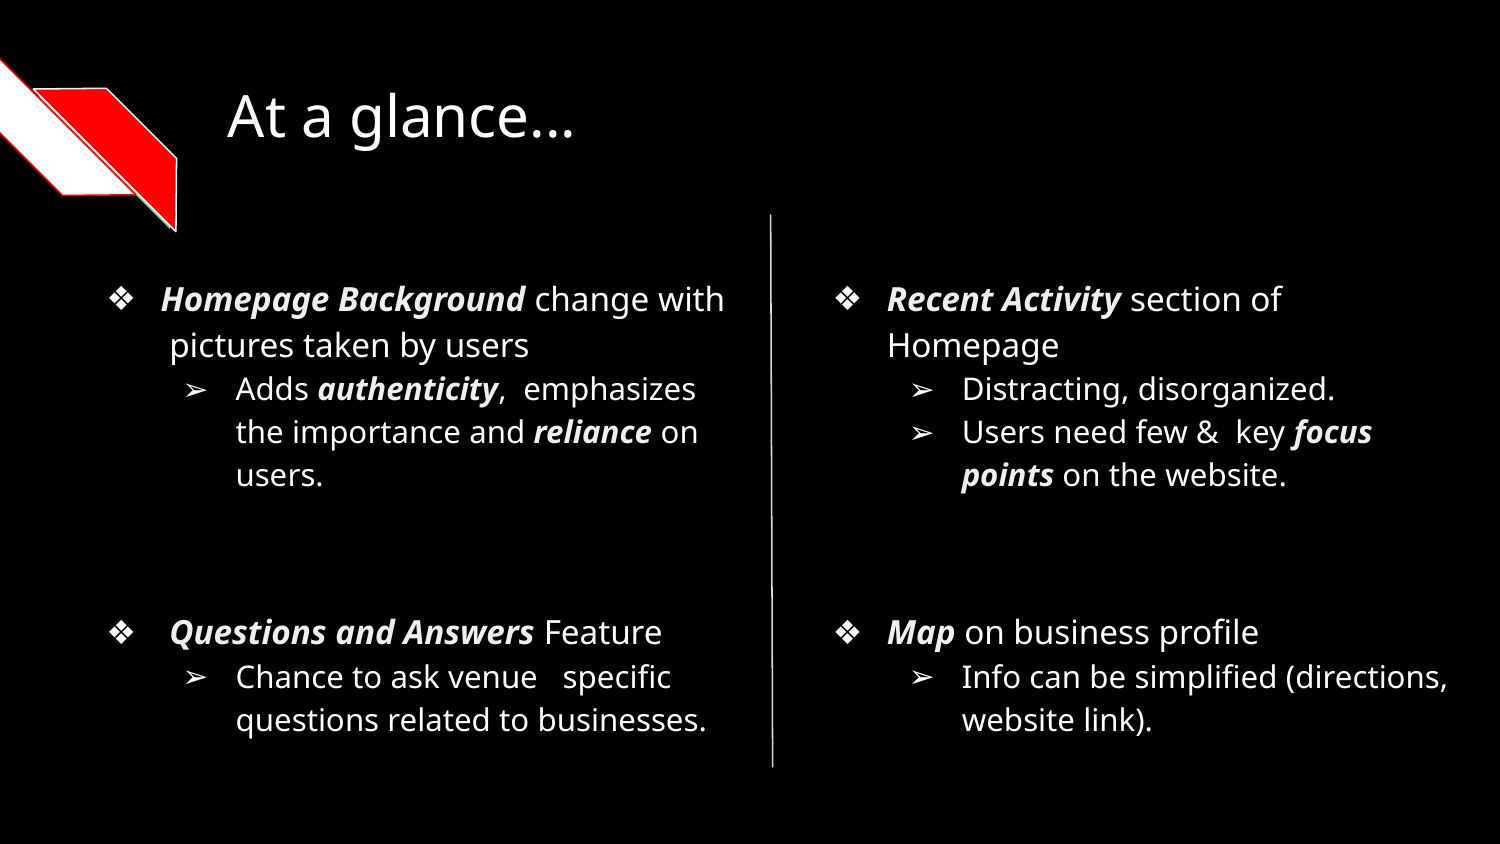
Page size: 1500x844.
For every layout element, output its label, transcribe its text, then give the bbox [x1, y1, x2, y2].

text_box [33, 88, 177, 232]
list Recent Activity section of Homepage Distracting, disorganized. Users need few & key focus points on the website. Map on business profile Info can be simplified (directions, website link). [796, 257, 1473, 834]
text_box [0, 59, 136, 196]
title At a glance... [212, 64, 1368, 215]
list Homepage Background change with pictures taken by users Adds authenticity, emphasizes the importance and reliance on users. Questions and Answers Feature Chance to ask venue specific questions related to businesses. [70, 257, 747, 844]
